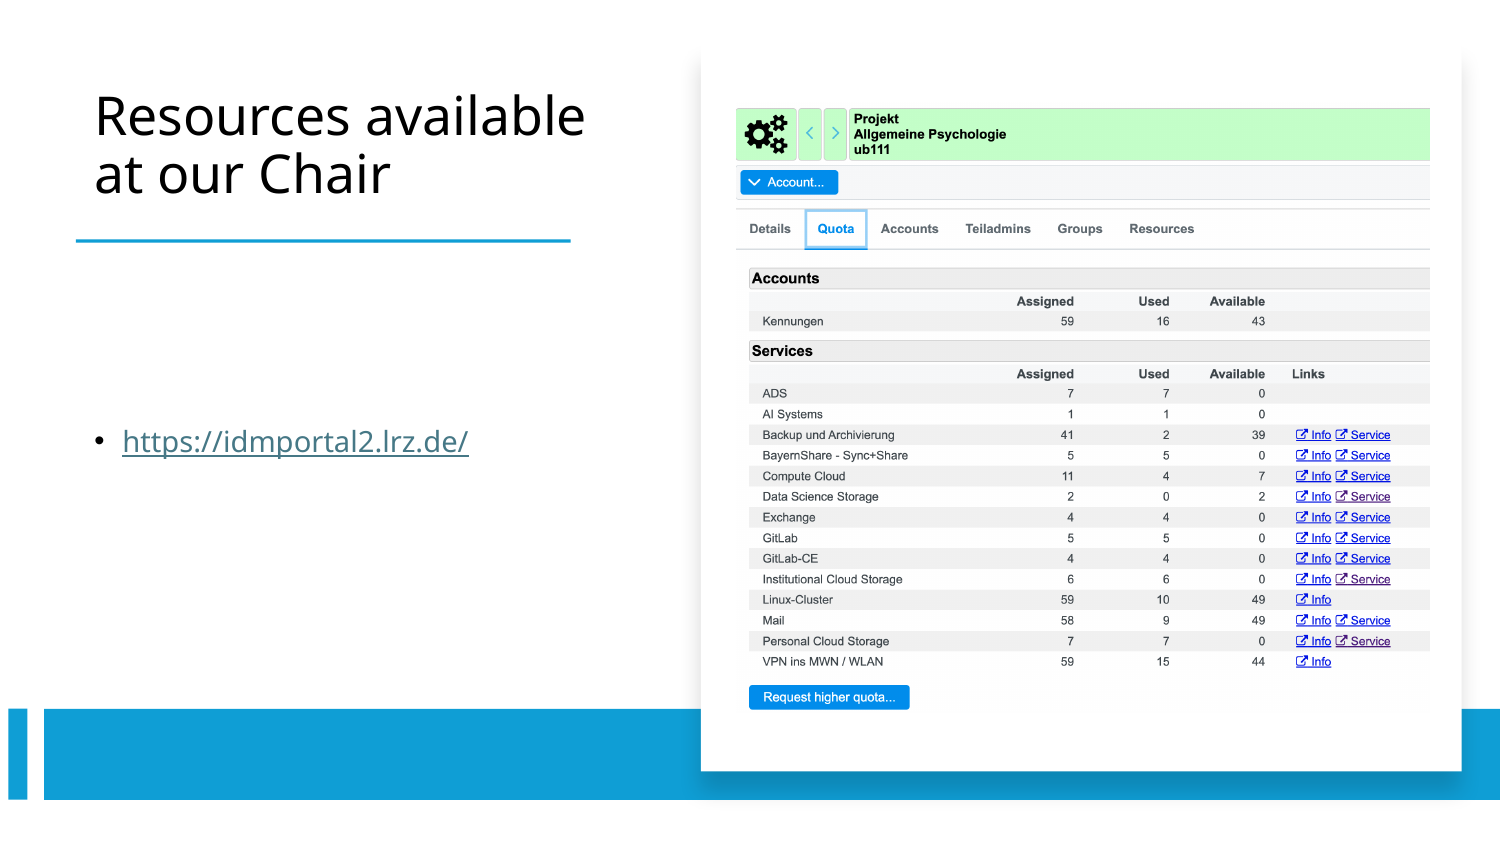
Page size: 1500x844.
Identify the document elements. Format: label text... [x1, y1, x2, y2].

list https://idmportal2.lrz.de/ [79, 249, 607, 682]
text_box [1457, 707, 1500, 801]
text_box [7, 707, 29, 801]
text_box [699, 42, 1463, 773]
text_box [0, 0, 1500, 844]
text_box [43, 707, 706, 801]
text_box [74, 238, 572, 244]
title Resources available at our Chair [79, 64, 607, 213]
picture [736, 102, 1430, 713]
